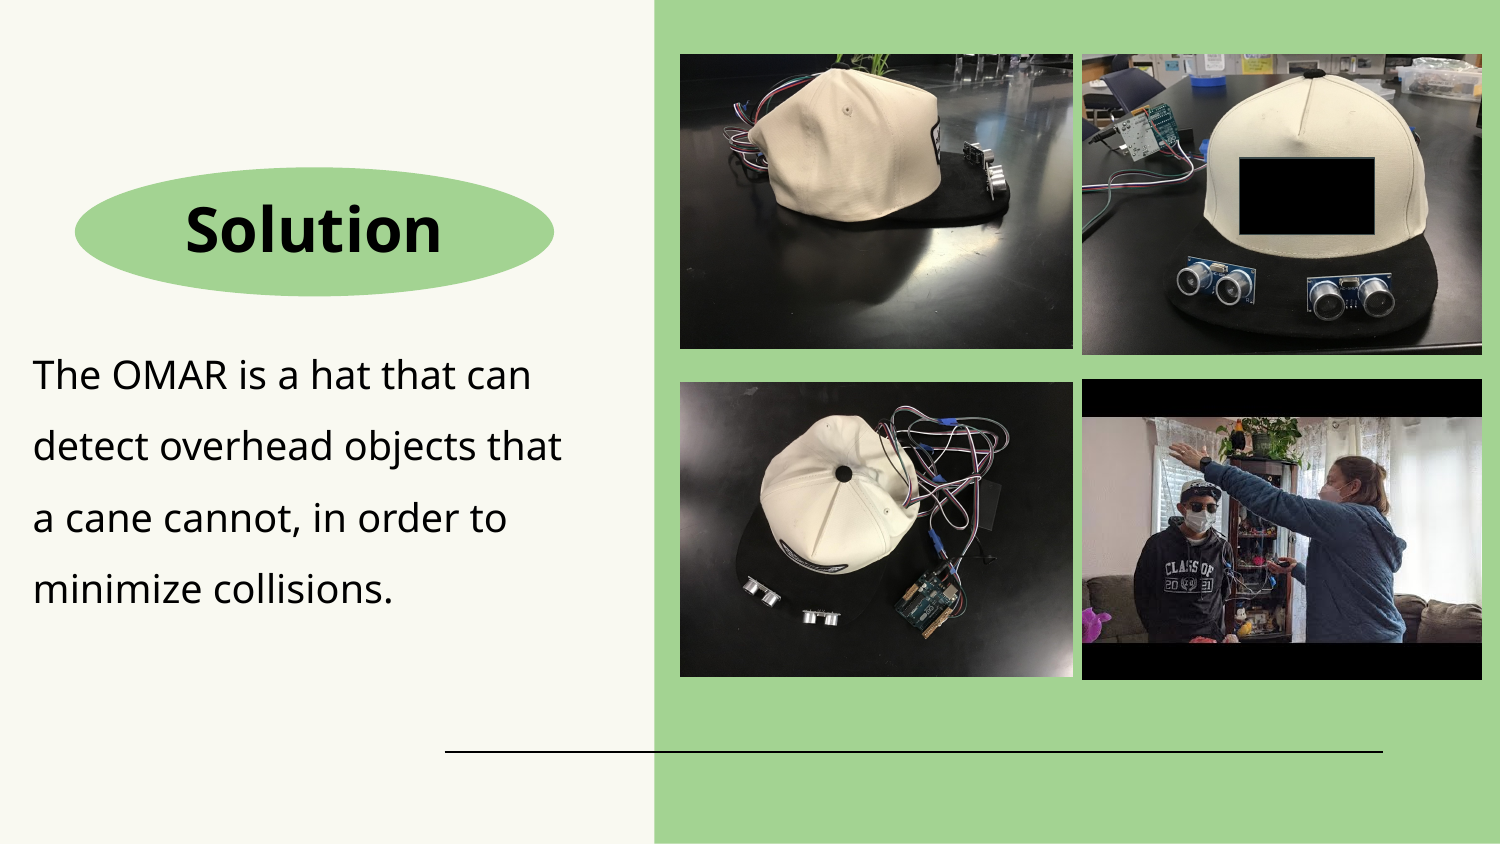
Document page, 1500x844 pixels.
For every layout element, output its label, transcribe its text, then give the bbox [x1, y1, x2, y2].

text_box The OMAR is a hat that can detect overhead objects that a cane cannot, in order to minimize collisions. [17, 311, 600, 719]
picture [1082, 54, 1483, 355]
picture [679, 54, 1073, 350]
picture [679, 382, 1073, 678]
picture [1082, 379, 1483, 680]
title Solution [58, 104, 571, 311]
